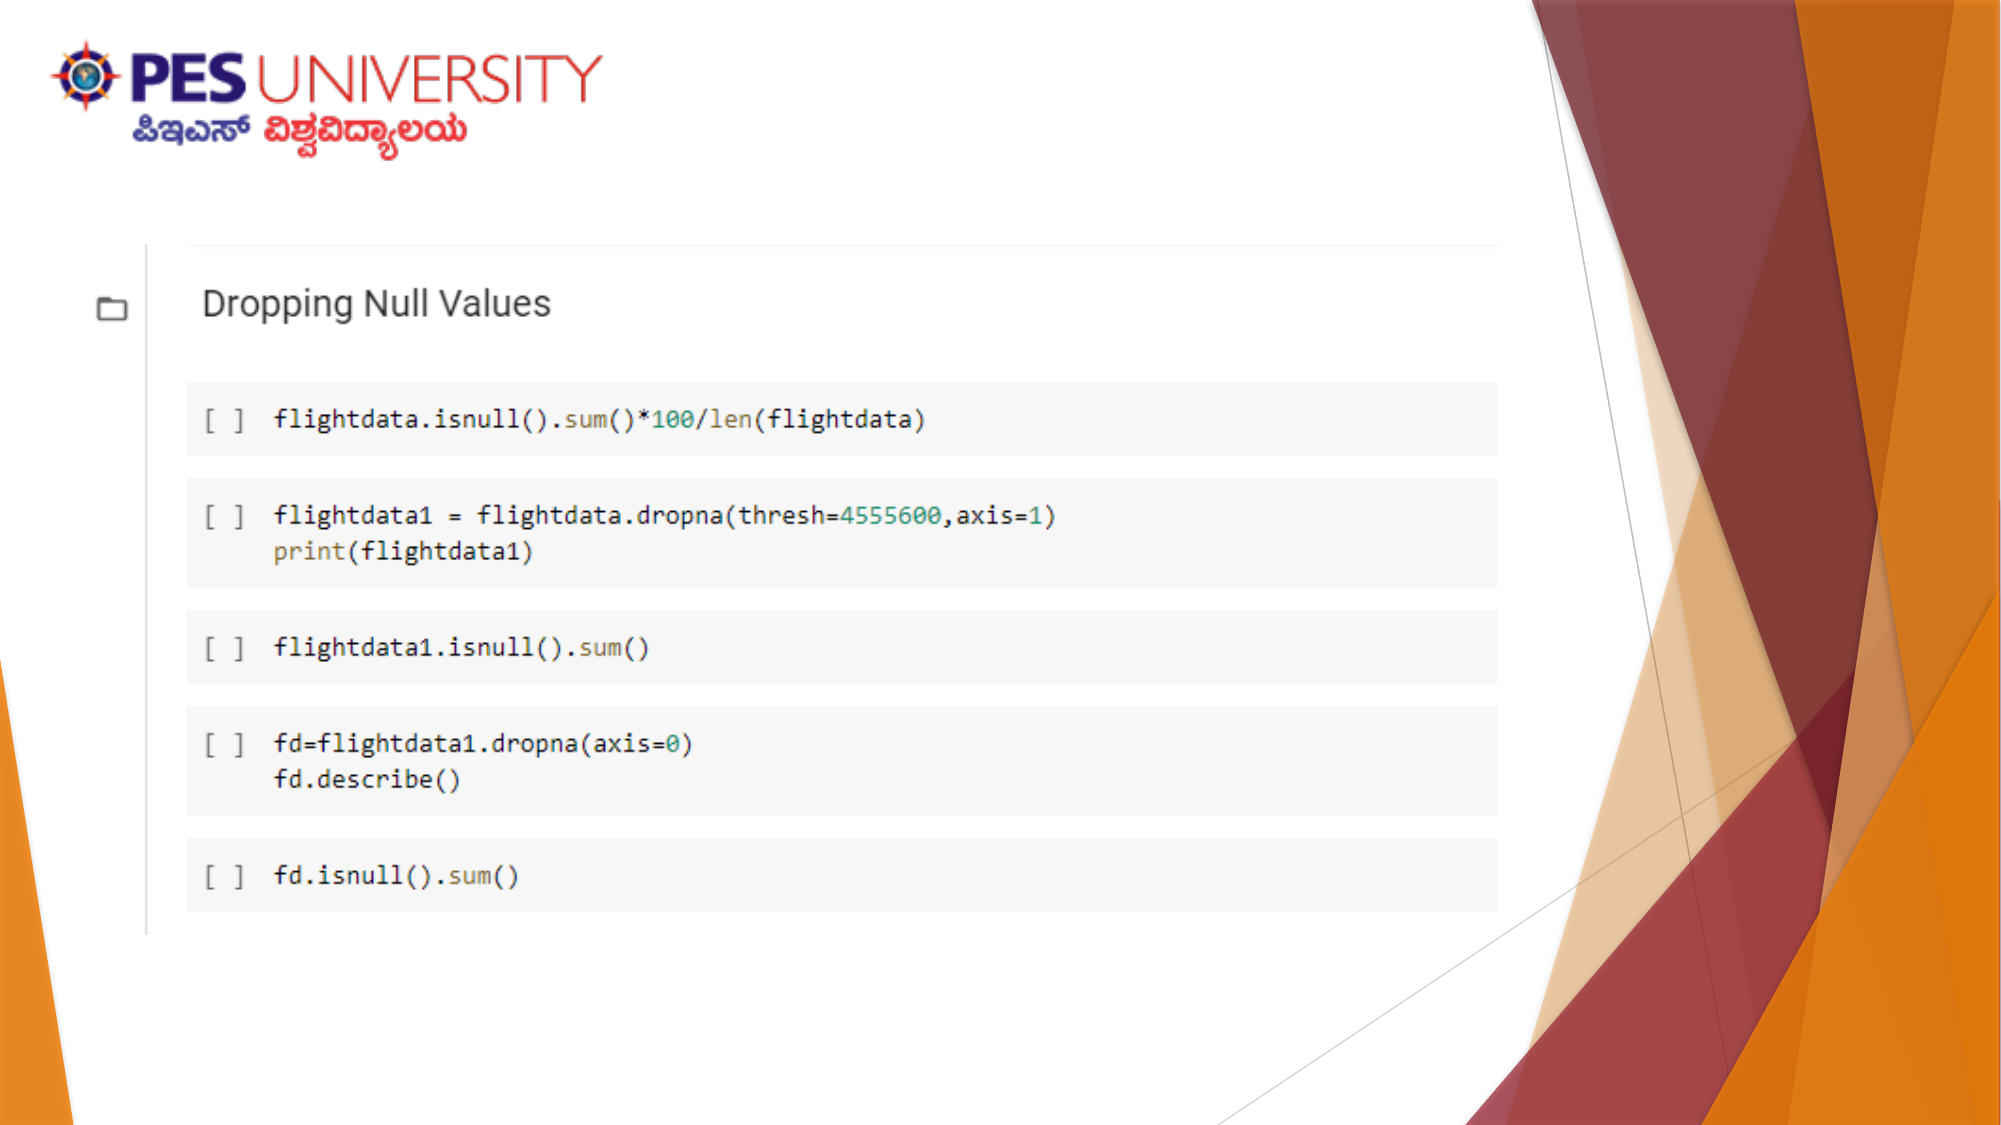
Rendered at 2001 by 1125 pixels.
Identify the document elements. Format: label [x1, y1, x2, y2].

picture [47, 36, 610, 163]
picture [73, 243, 1498, 935]
